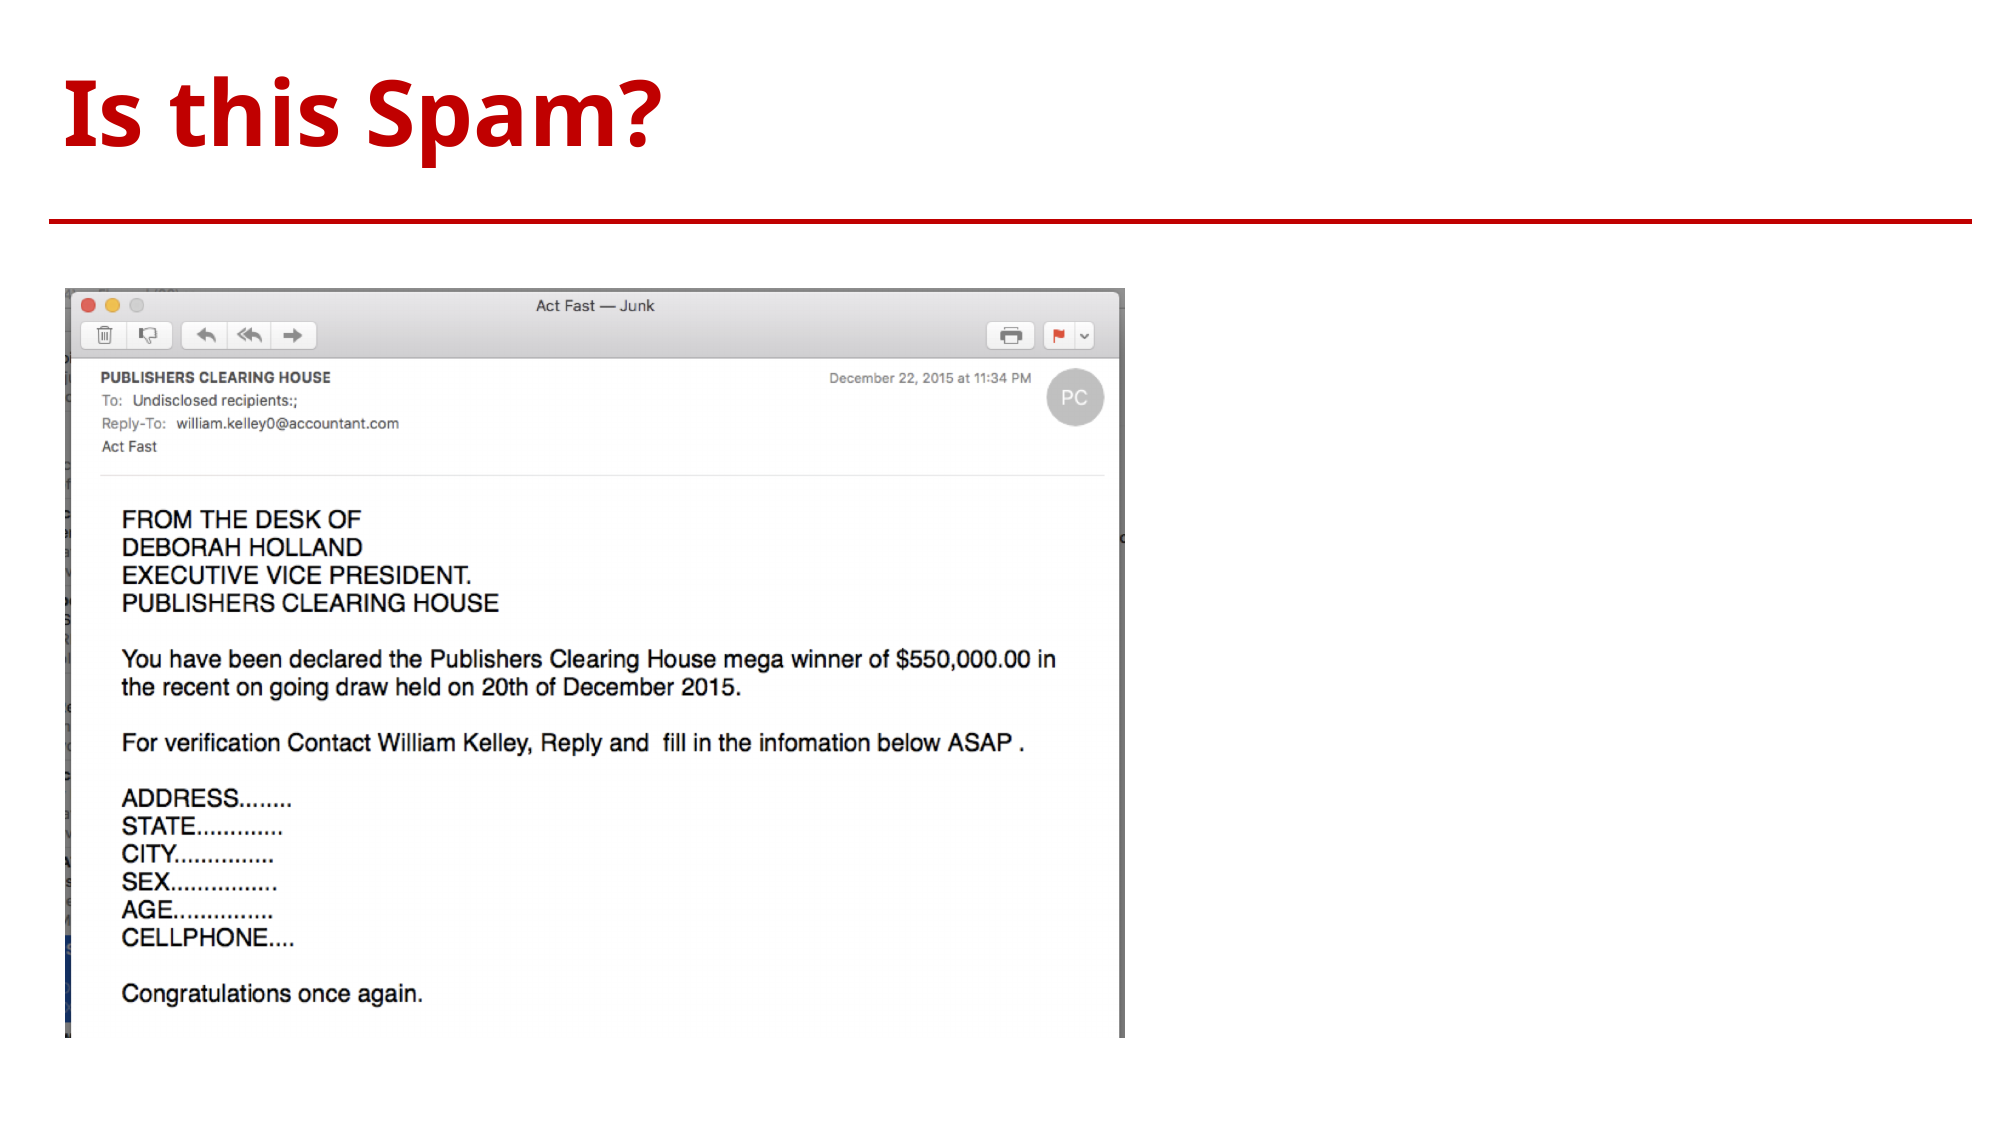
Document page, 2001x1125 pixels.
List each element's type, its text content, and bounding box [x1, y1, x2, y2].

picture [65, 288, 1125, 1038]
title Is this Spam? [48, 41, 1972, 192]
